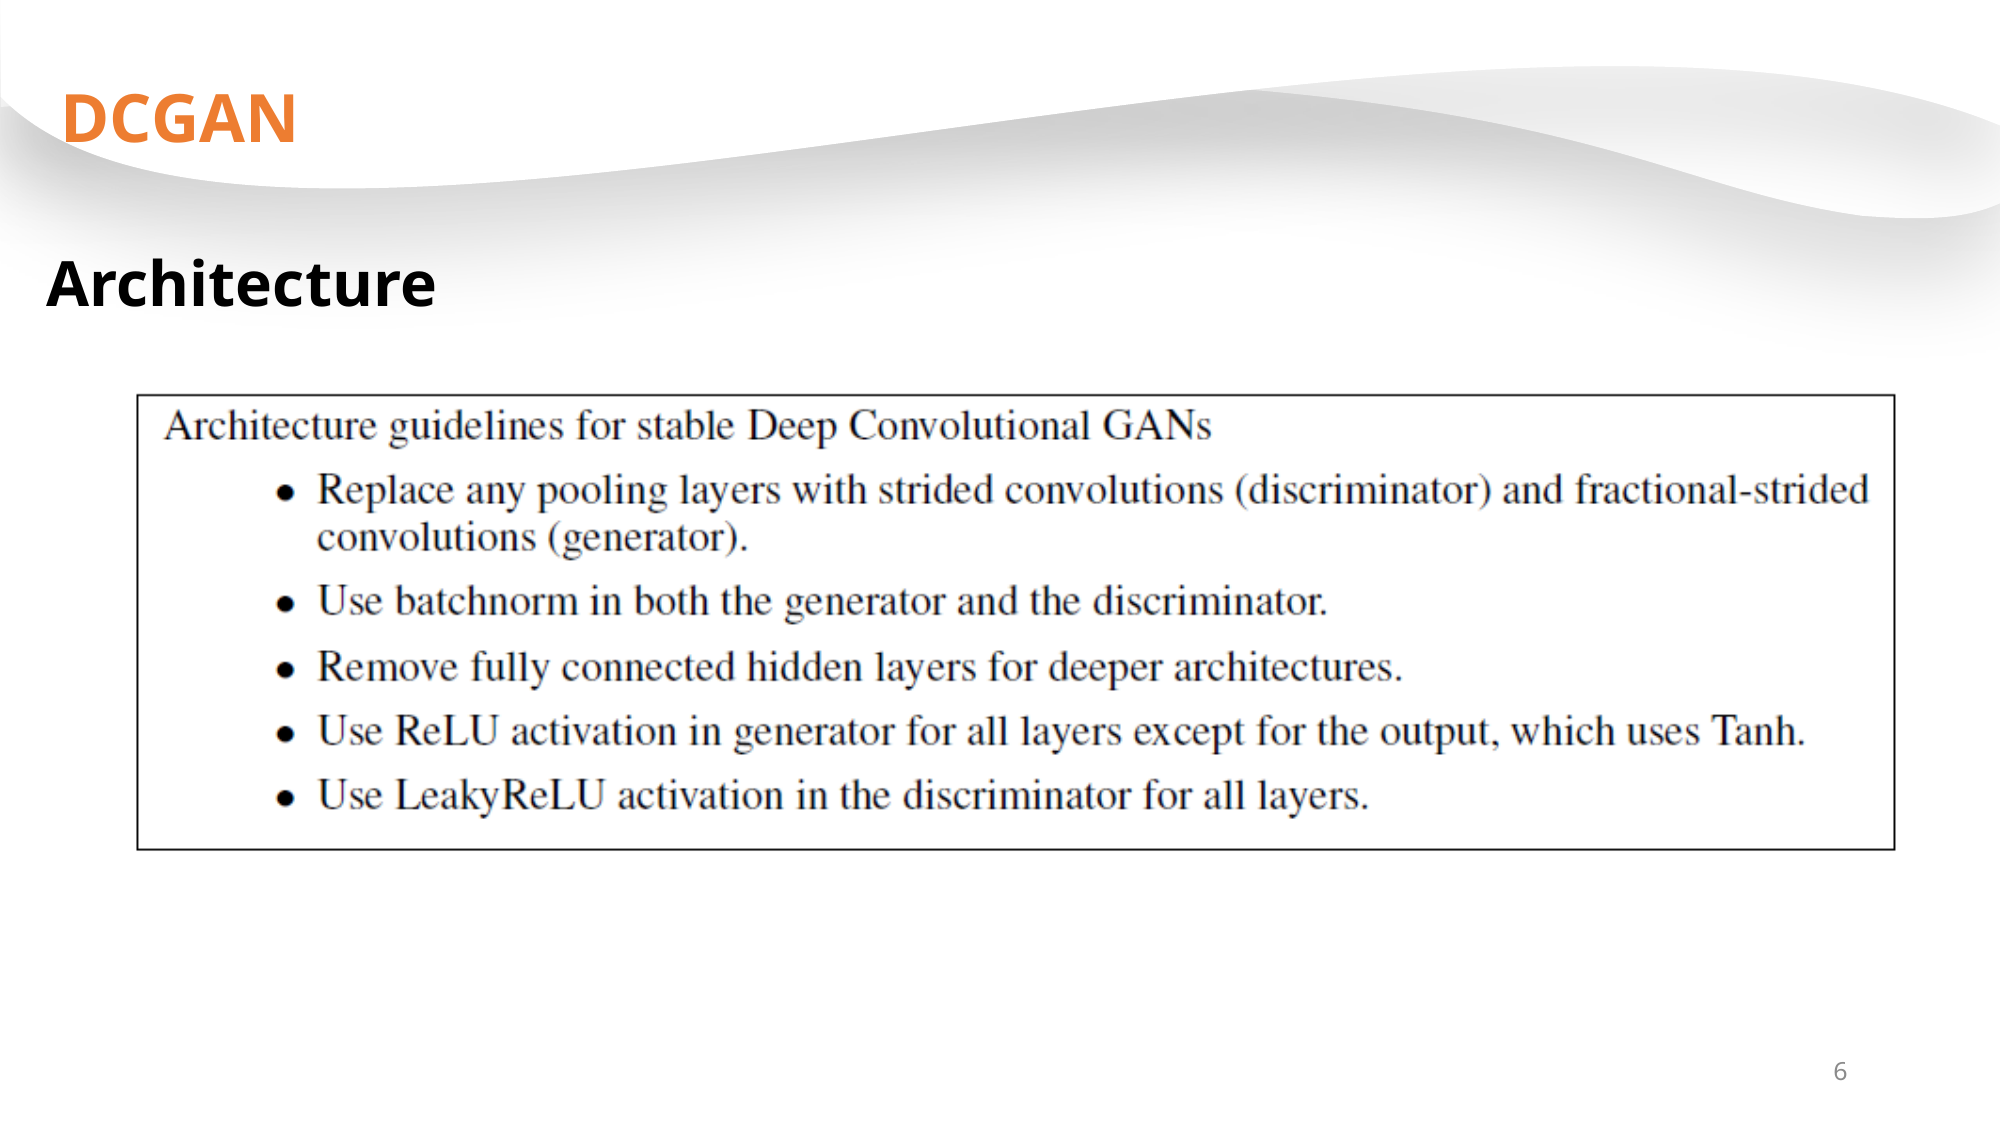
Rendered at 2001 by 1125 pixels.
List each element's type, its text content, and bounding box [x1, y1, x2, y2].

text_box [0, 0, 2000, 219]
text_box Architecture [31, 236, 1809, 327]
picture [120, 372, 1909, 868]
slide_number 6 [1412, 1042, 1863, 1103]
